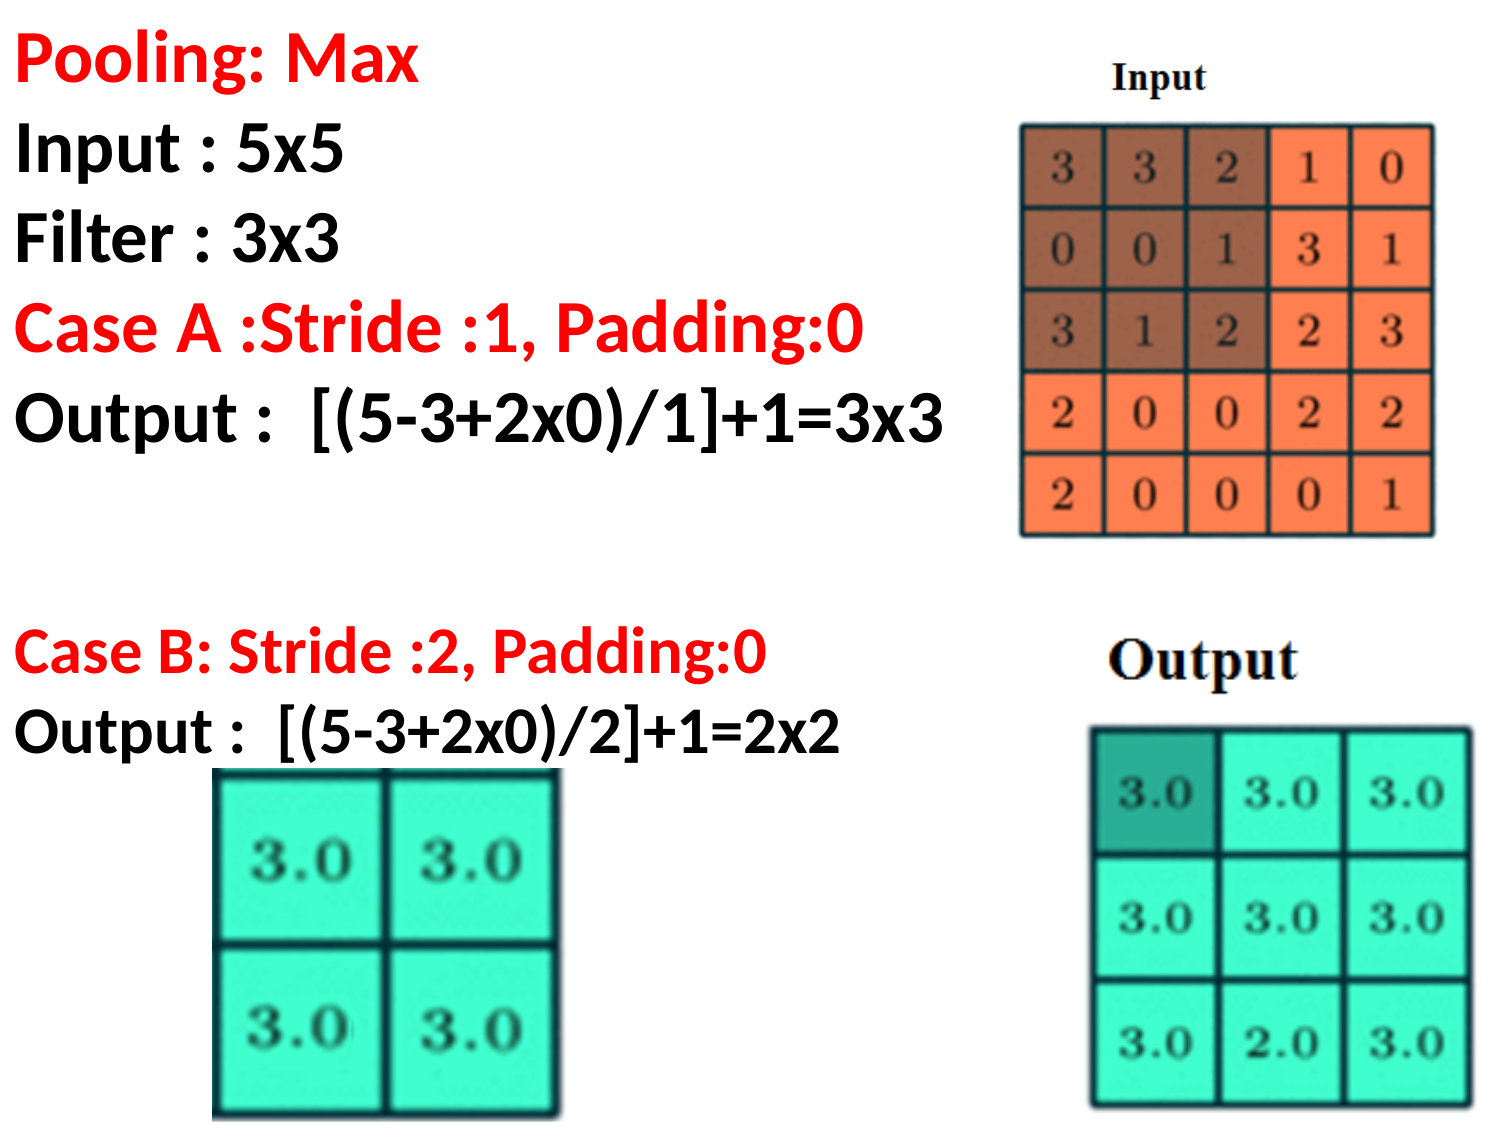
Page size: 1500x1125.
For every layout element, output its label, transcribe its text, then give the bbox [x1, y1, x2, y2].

picture [212, 768, 571, 1125]
text_box Pooling: Max Input : 5x5 Filter : 3x3 Case A :Stride :1, Padding:0 Output : [(5-3+2x0)/1]+1=3x3 [0, 0, 1050, 825]
picture [999, 37, 1465, 565]
picture [1072, 625, 1500, 1125]
text_box Case B: Stride :2, Padding:0 Output : [(5-3+2x0)/2]+1=2x2 [0, 599, 1025, 775]
